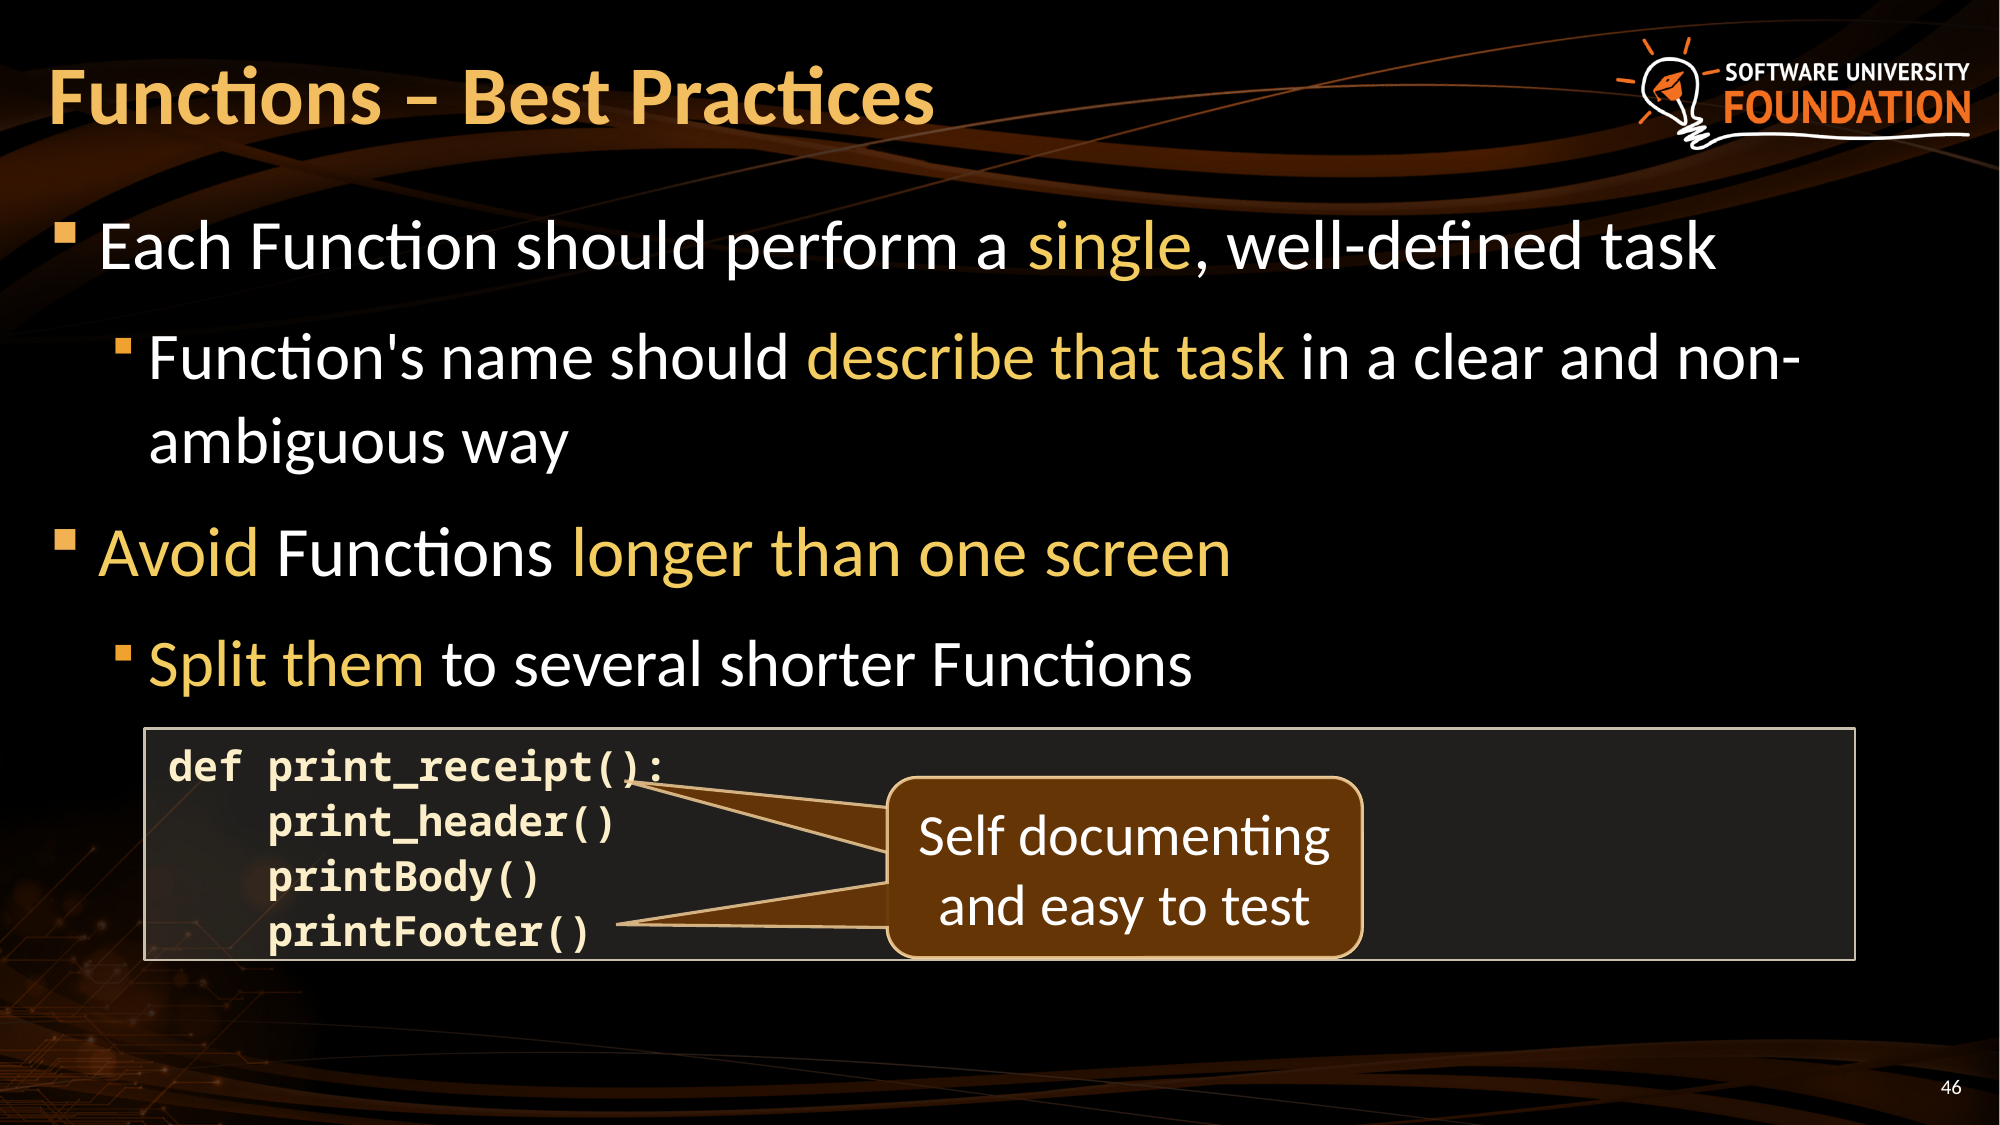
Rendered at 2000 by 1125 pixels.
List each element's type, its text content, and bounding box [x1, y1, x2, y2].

text_box Self documenting and easy to test [615, 776, 1364, 959]
text_box Self documenting and easy to test [624, 779, 886, 854]
title Functions – Best Practices [30, 6, 1602, 189]
picture [0, 0, 2000, 1125]
text_box def print_receipt(): print_header() printBody() printFooter() [144, 728, 1855, 961]
list Each Function should perform a single, well-defined task Function's name should describe that task in a clear and non-ambiguous way Avoid Functions longer than one screen Split them to several shorter Functions [31, 188, 1968, 1103]
